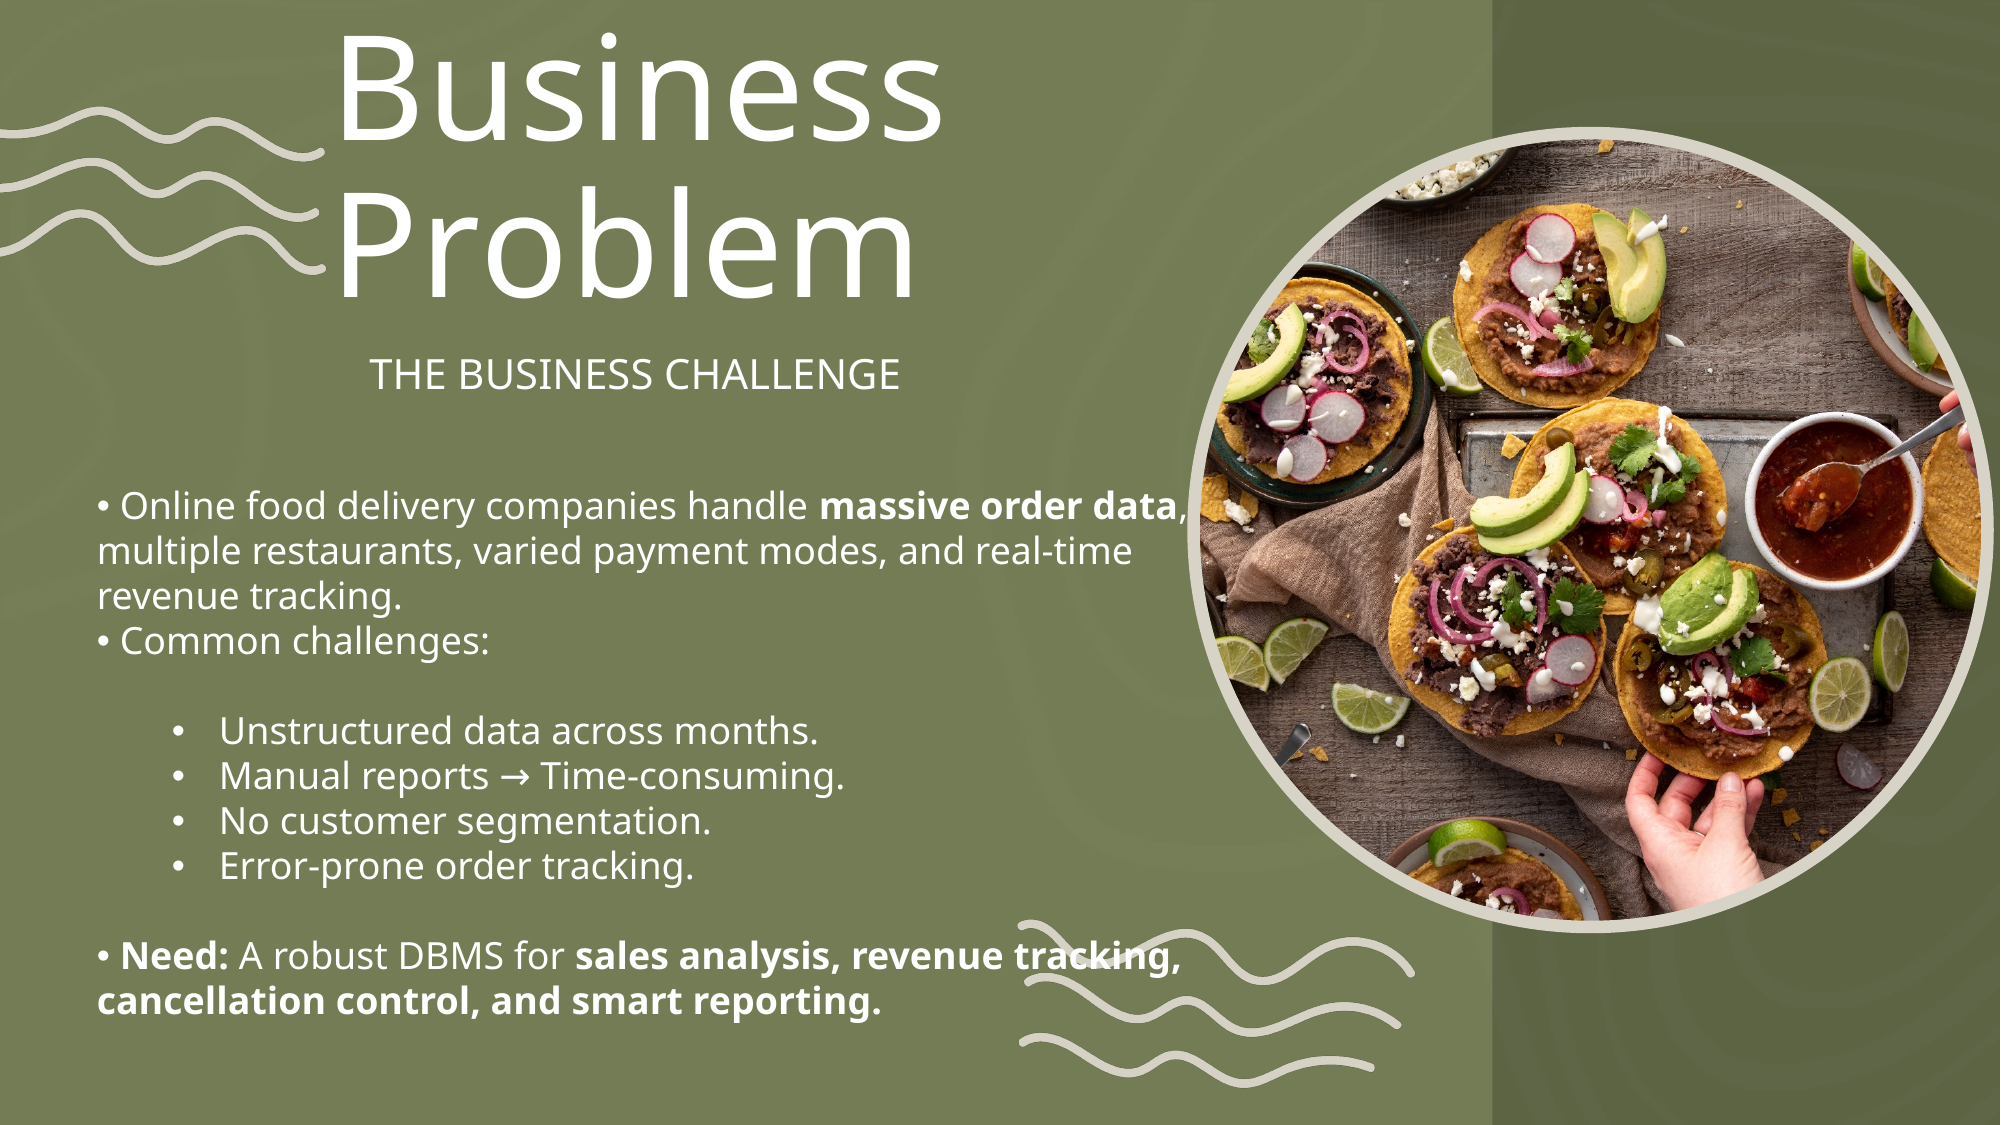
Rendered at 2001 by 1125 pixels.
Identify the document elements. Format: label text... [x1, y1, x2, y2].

title Business Problem [330, 6, 1415, 334]
picture [1001, 132, 1989, 1125]
text_box Online food delivery companies handle massive order data, multiple restaurants, varied payment modes, and real-time revenue tracking. Common challenges: Unstructured data across months. Manual reports → Time-consuming. No customer segmentation. Error-prone order tracking. Need: A robust DBMS for sales analysis, revenue tracking, cancellation control, and smart reporting. [82, 475, 1193, 1075]
list The Business Challenge [369, 327, 1130, 407]
picture [0, 18, 342, 363]
